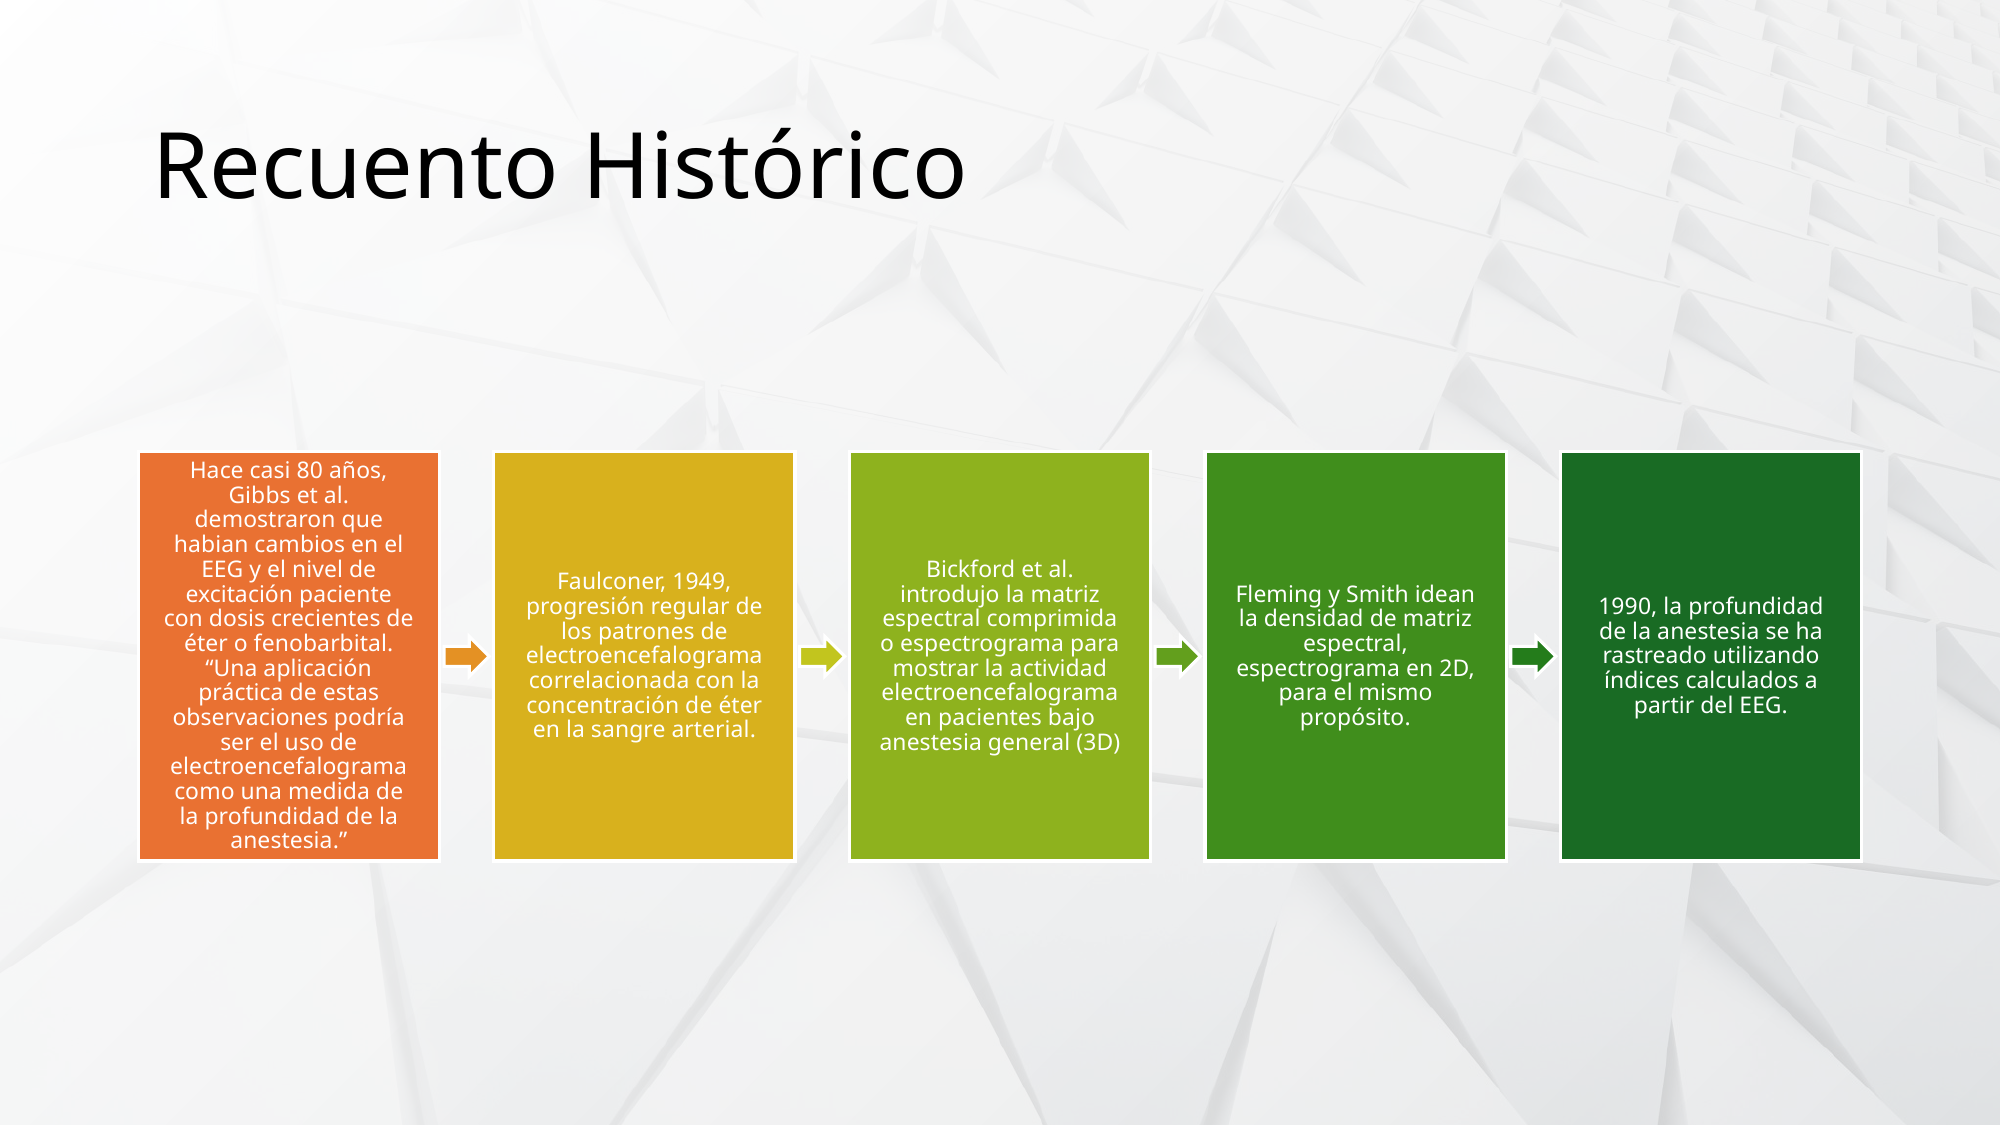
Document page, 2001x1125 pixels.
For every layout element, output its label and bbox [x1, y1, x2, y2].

list [136, 298, 1863, 1014]
picture [0, 0, 2000, 1125]
